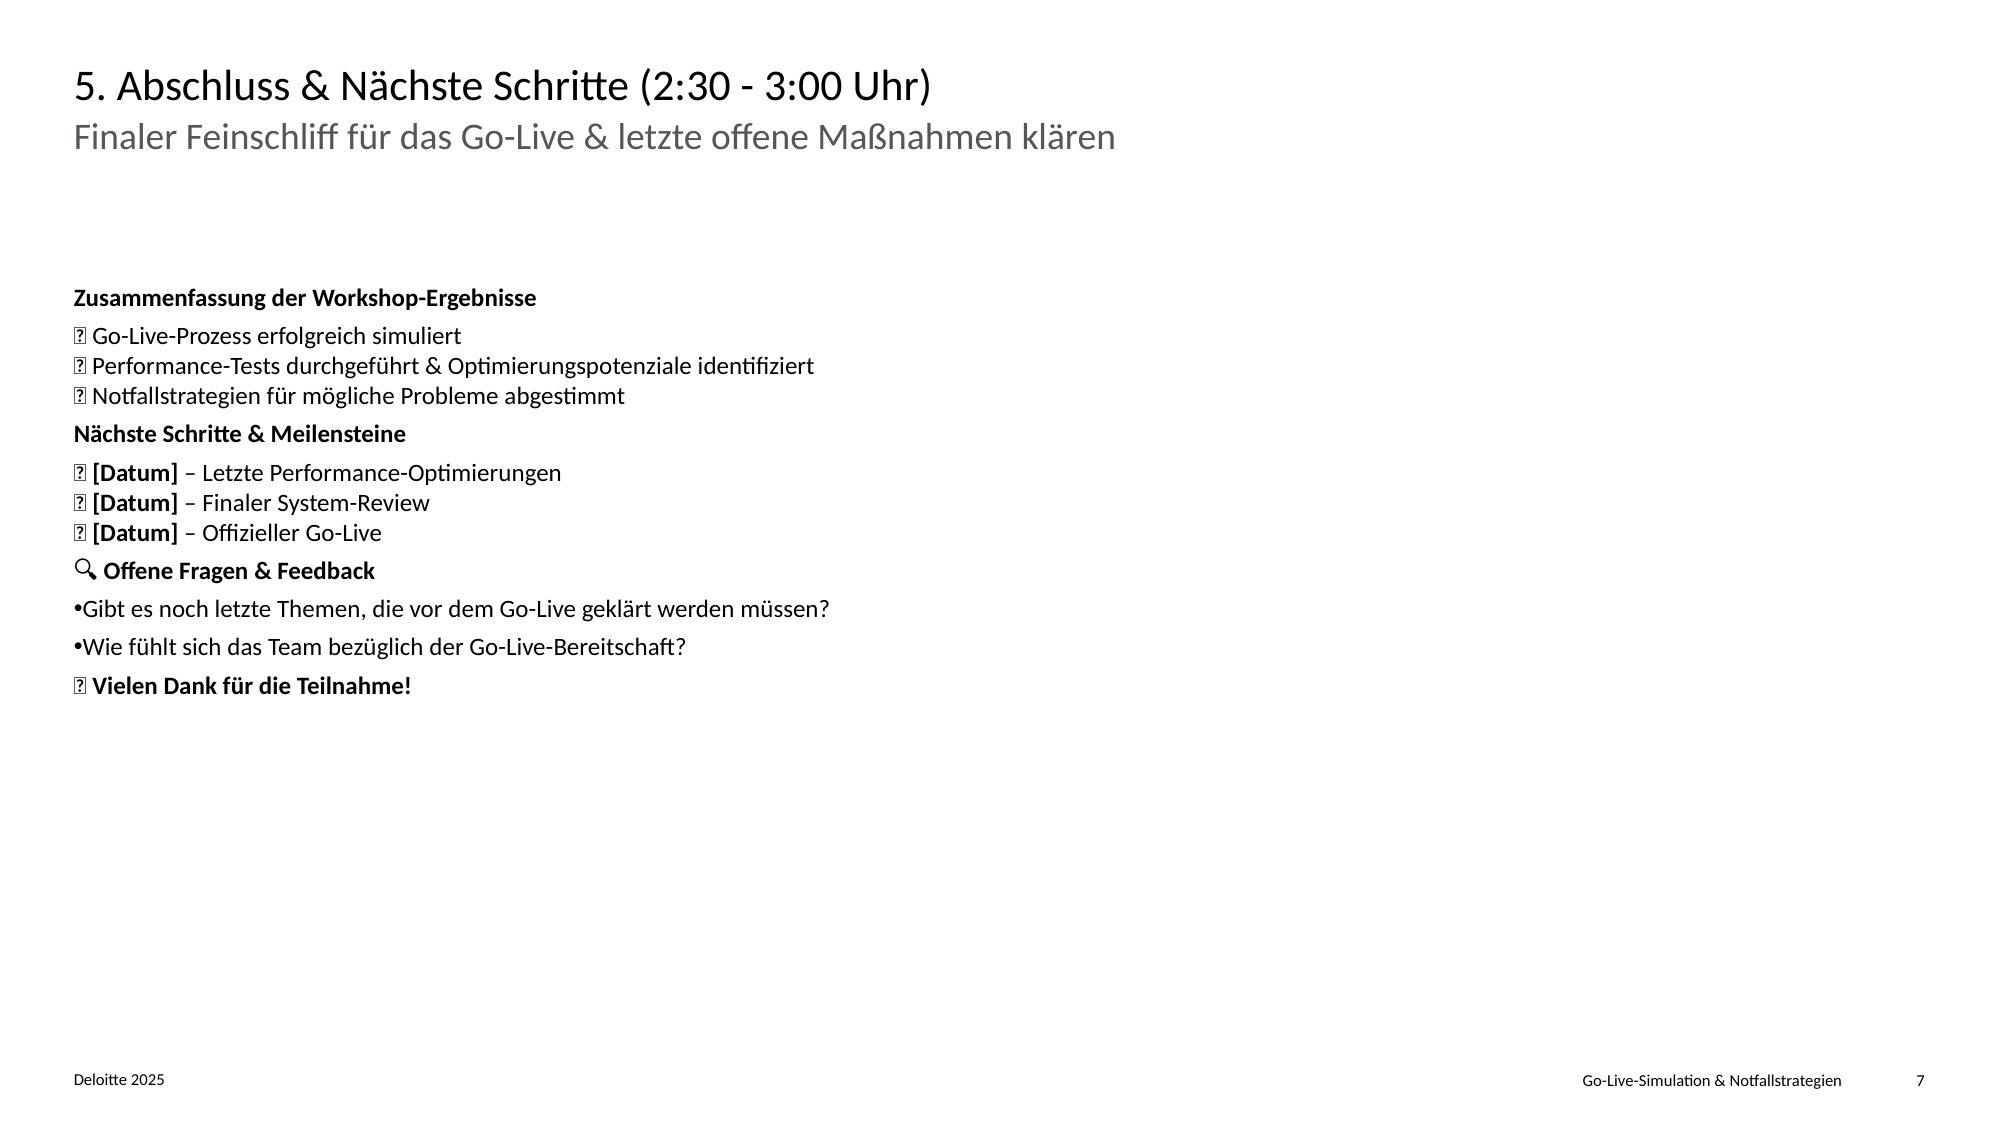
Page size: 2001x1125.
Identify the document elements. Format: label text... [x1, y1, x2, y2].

title 5. Abschluss & Nächste Schritte (2:30 - 3:00 Uhr) [73, 56, 1929, 113]
list Zusammenfassung der Workshop-Ergebnisse ✅ Go-Live-Prozess erfolgreich simuliert ✅ Performance-Tests durchgeführt & Optimierungspotenziale identifiziert ✅ Notfallstrategien für mögliche Probleme abgestimmt Nächste Schritte & Meilensteine 📅 [Datum] – Letzte Performance-Optimierungen 📅 [Datum] – Finaler System-Review 📅 [Datum] – Offizieller Go-Live 🔍 Offene Fragen & Feedback Gibt es noch letzte Themen, die vor dem Go-Live geklärt werden müssen? Wie fühlt sich das Team bezüglich der Go-Live-Bereitschaft? 🎉 Vielen Dank für die Teilnahme! [73, 281, 1929, 1043]
list Finaler Feinschliff für das Go-Live & letzte offene Maßnahmen klären [73, 113, 1929, 237]
